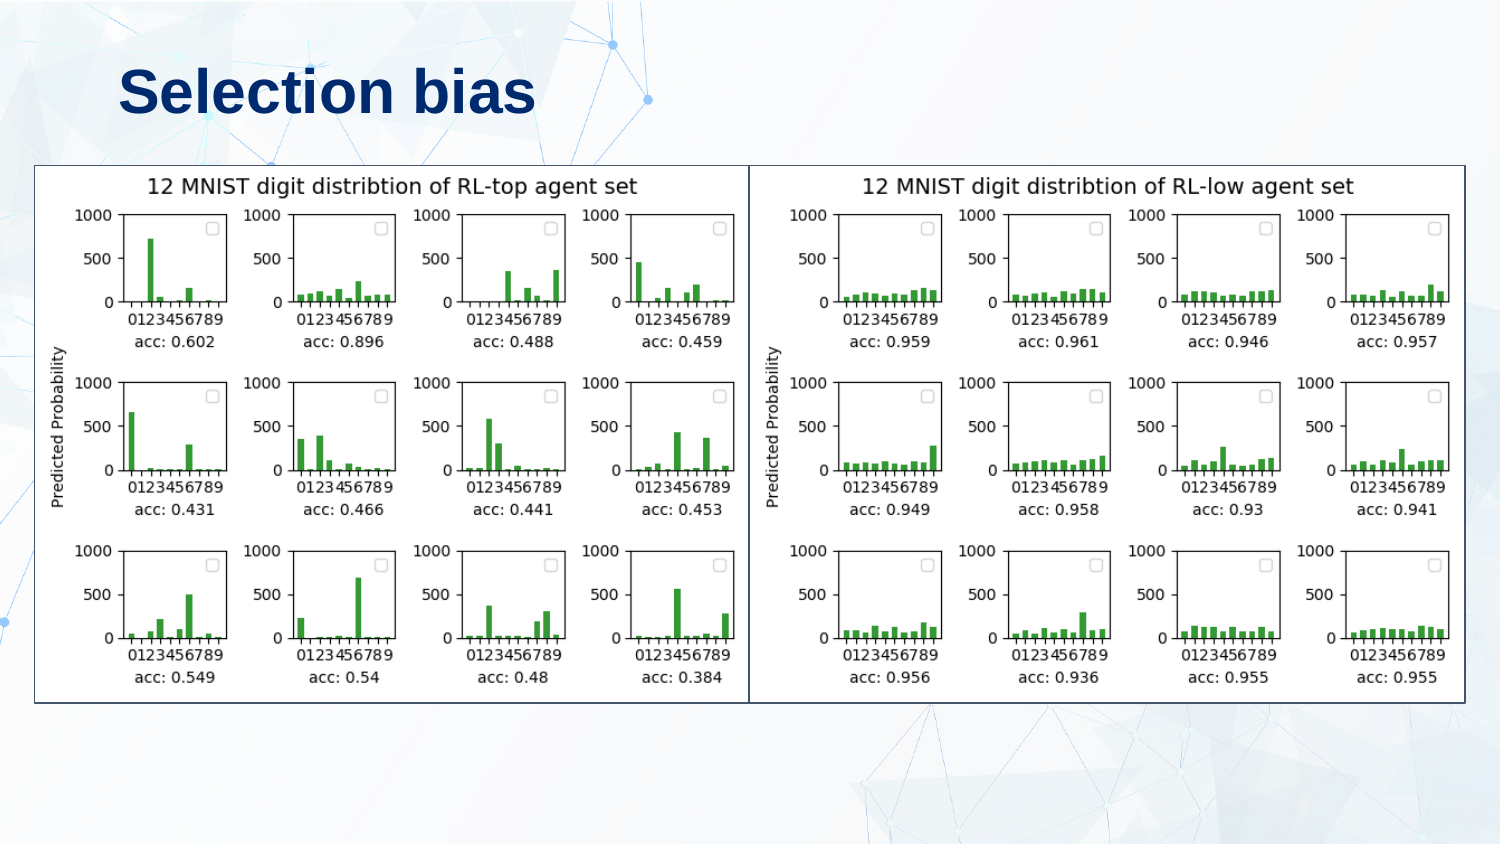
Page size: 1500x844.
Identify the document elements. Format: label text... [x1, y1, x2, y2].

text_box Challenges [0, 0, 1500, 844]
picture [35, 166, 1465, 703]
text_box Selection bias [103, 44, 1397, 139]
